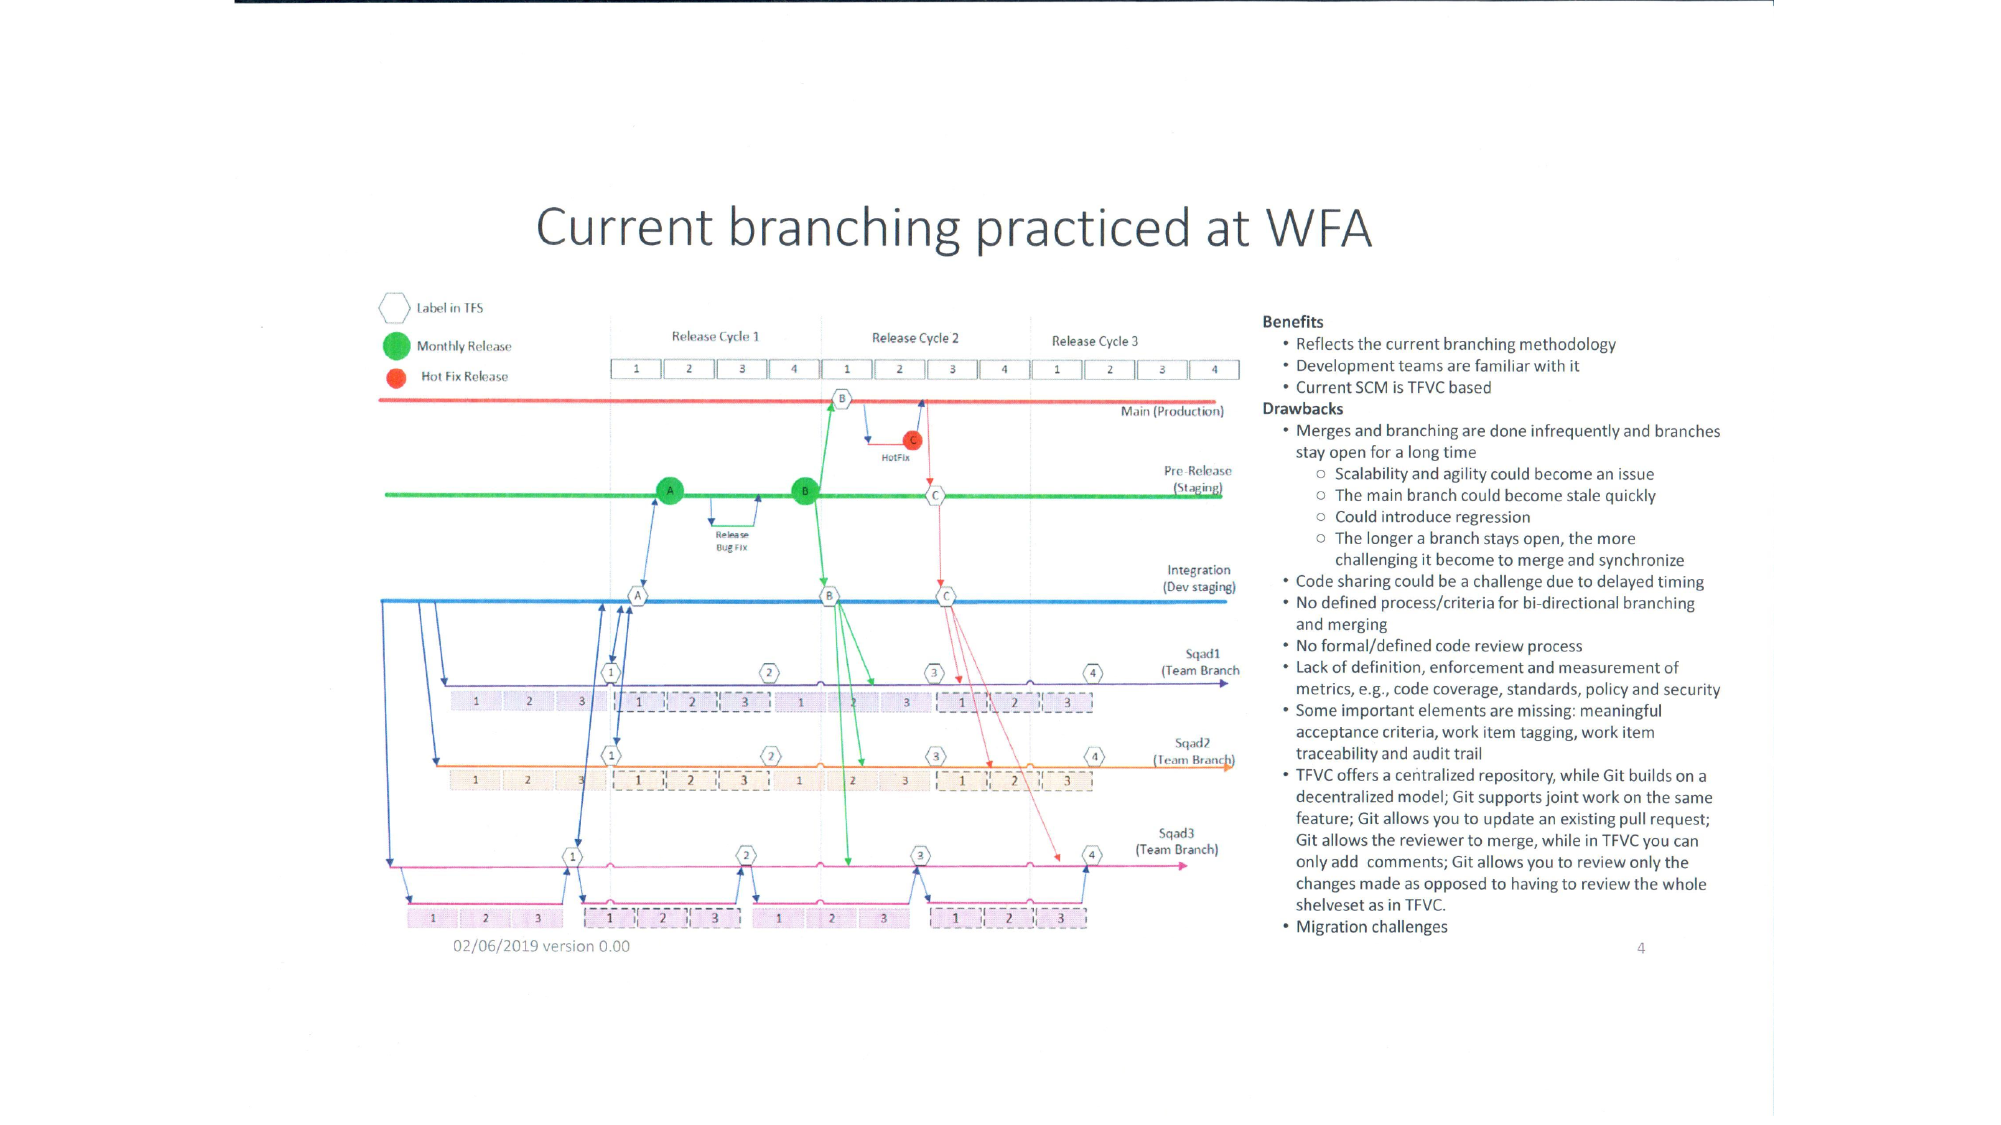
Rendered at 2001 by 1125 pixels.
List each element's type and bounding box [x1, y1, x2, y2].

picture [228, 0, 1772, 1125]
